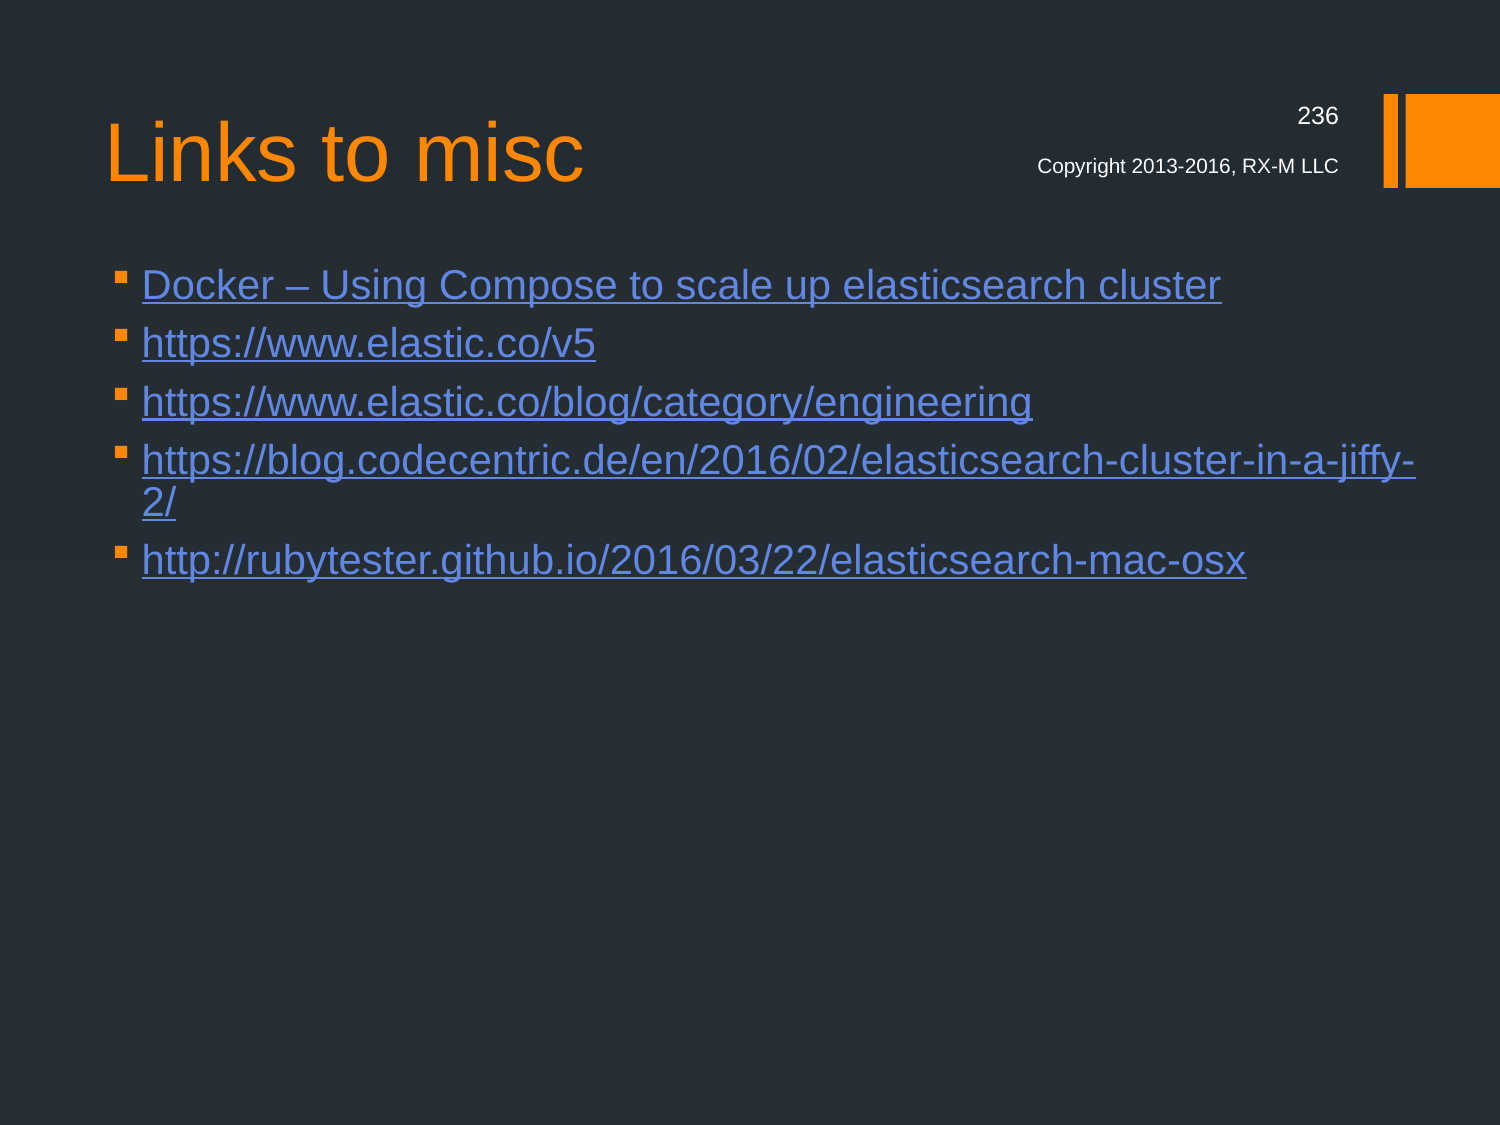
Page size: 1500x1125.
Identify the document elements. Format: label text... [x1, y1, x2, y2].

footer Copyright 2013-2016, RX-M LLC [985, 152, 1355, 202]
slide_number 236 [1199, 90, 1355, 140]
list Docker – Using Compose to scale up elasticsearch cluster https://www.elastic.co/v5 https://www.elastic.co/blog/category/engineering https://blog.codecentric.de/en/2016/02/elasticsearch-cluster-in-a-jiffy-2/ http://rubytester.github.io/2016/03/22/elasticsearch-mac-osx [89, 249, 1438, 942]
title Links to misc [89, 90, 1290, 206]
